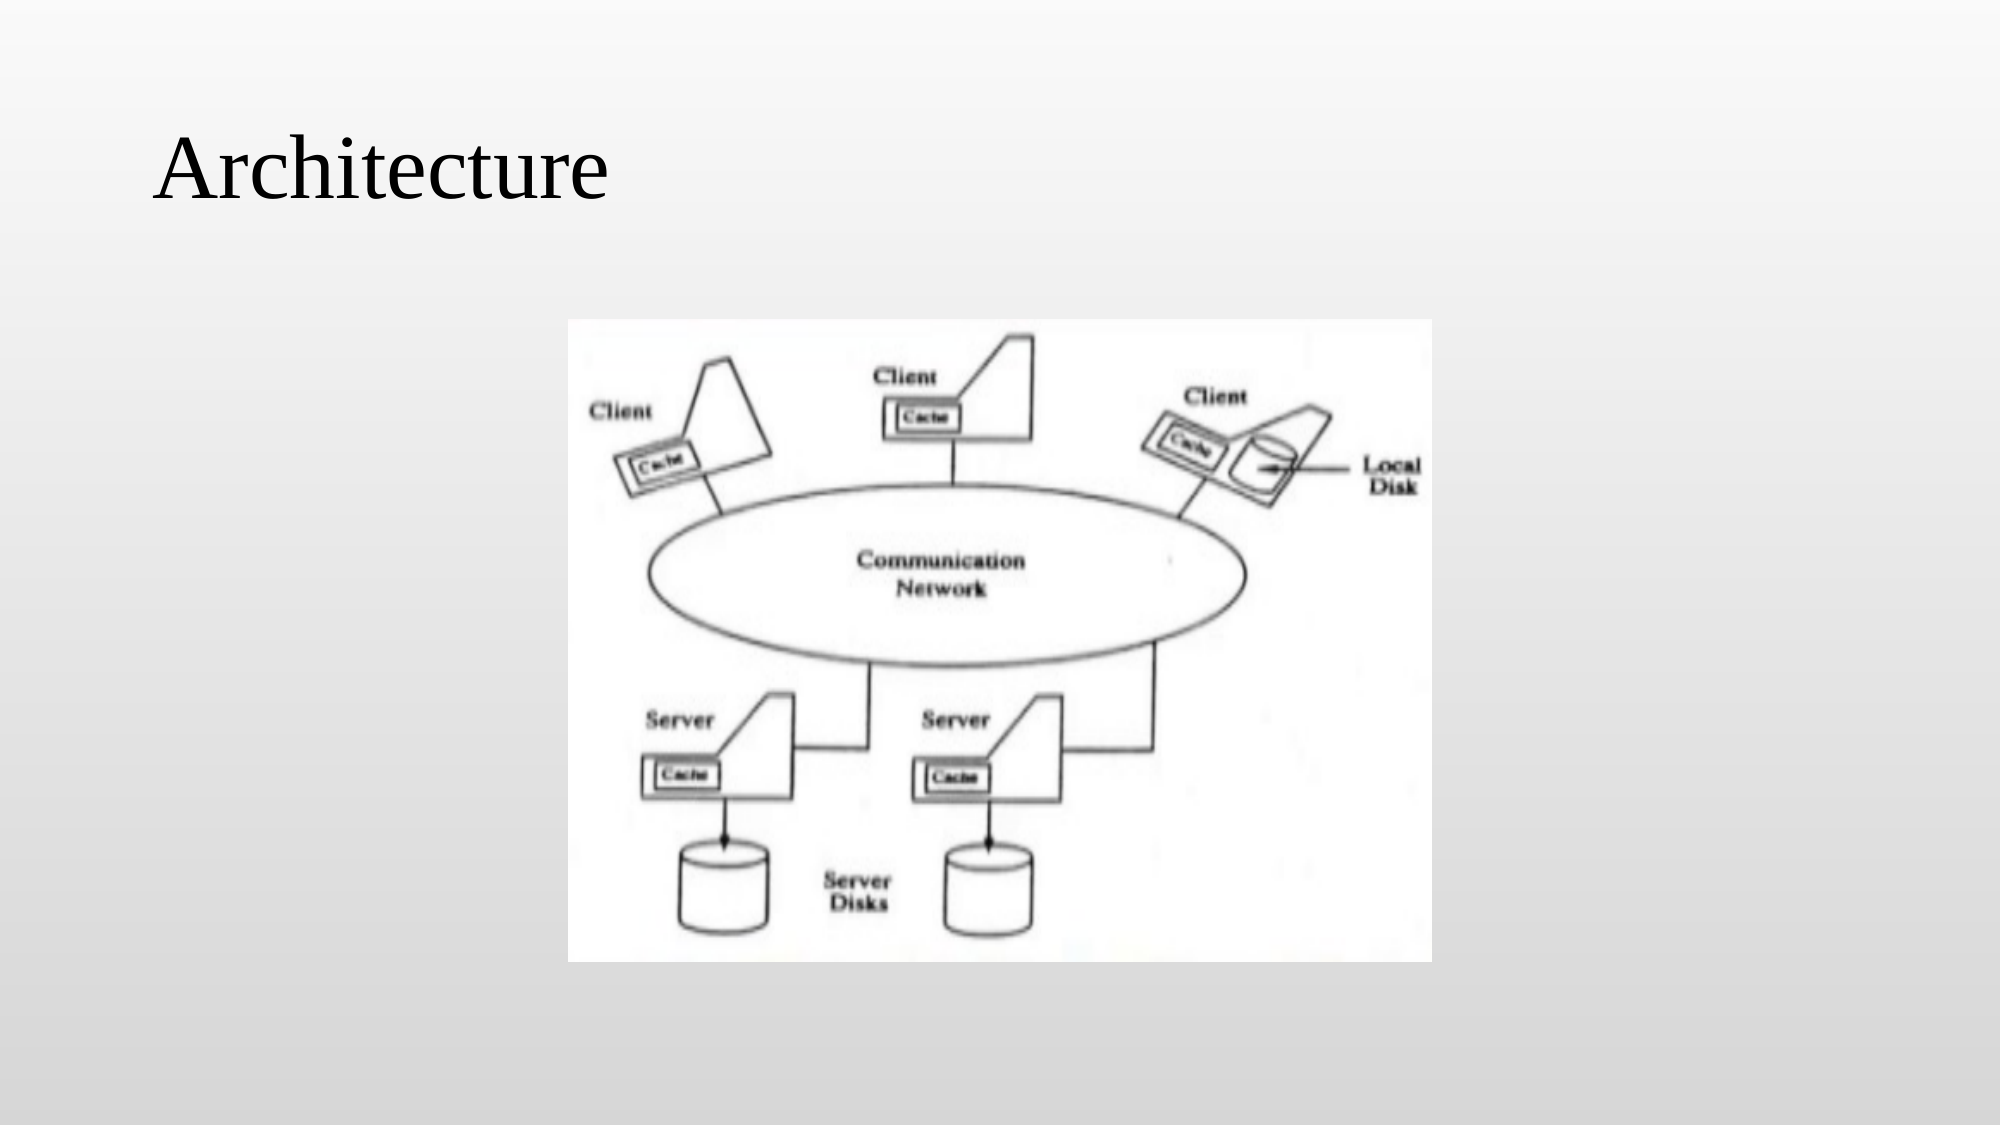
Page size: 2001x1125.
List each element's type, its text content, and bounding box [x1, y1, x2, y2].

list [567, 319, 1432, 962]
title Architecture [137, 59, 1863, 278]
